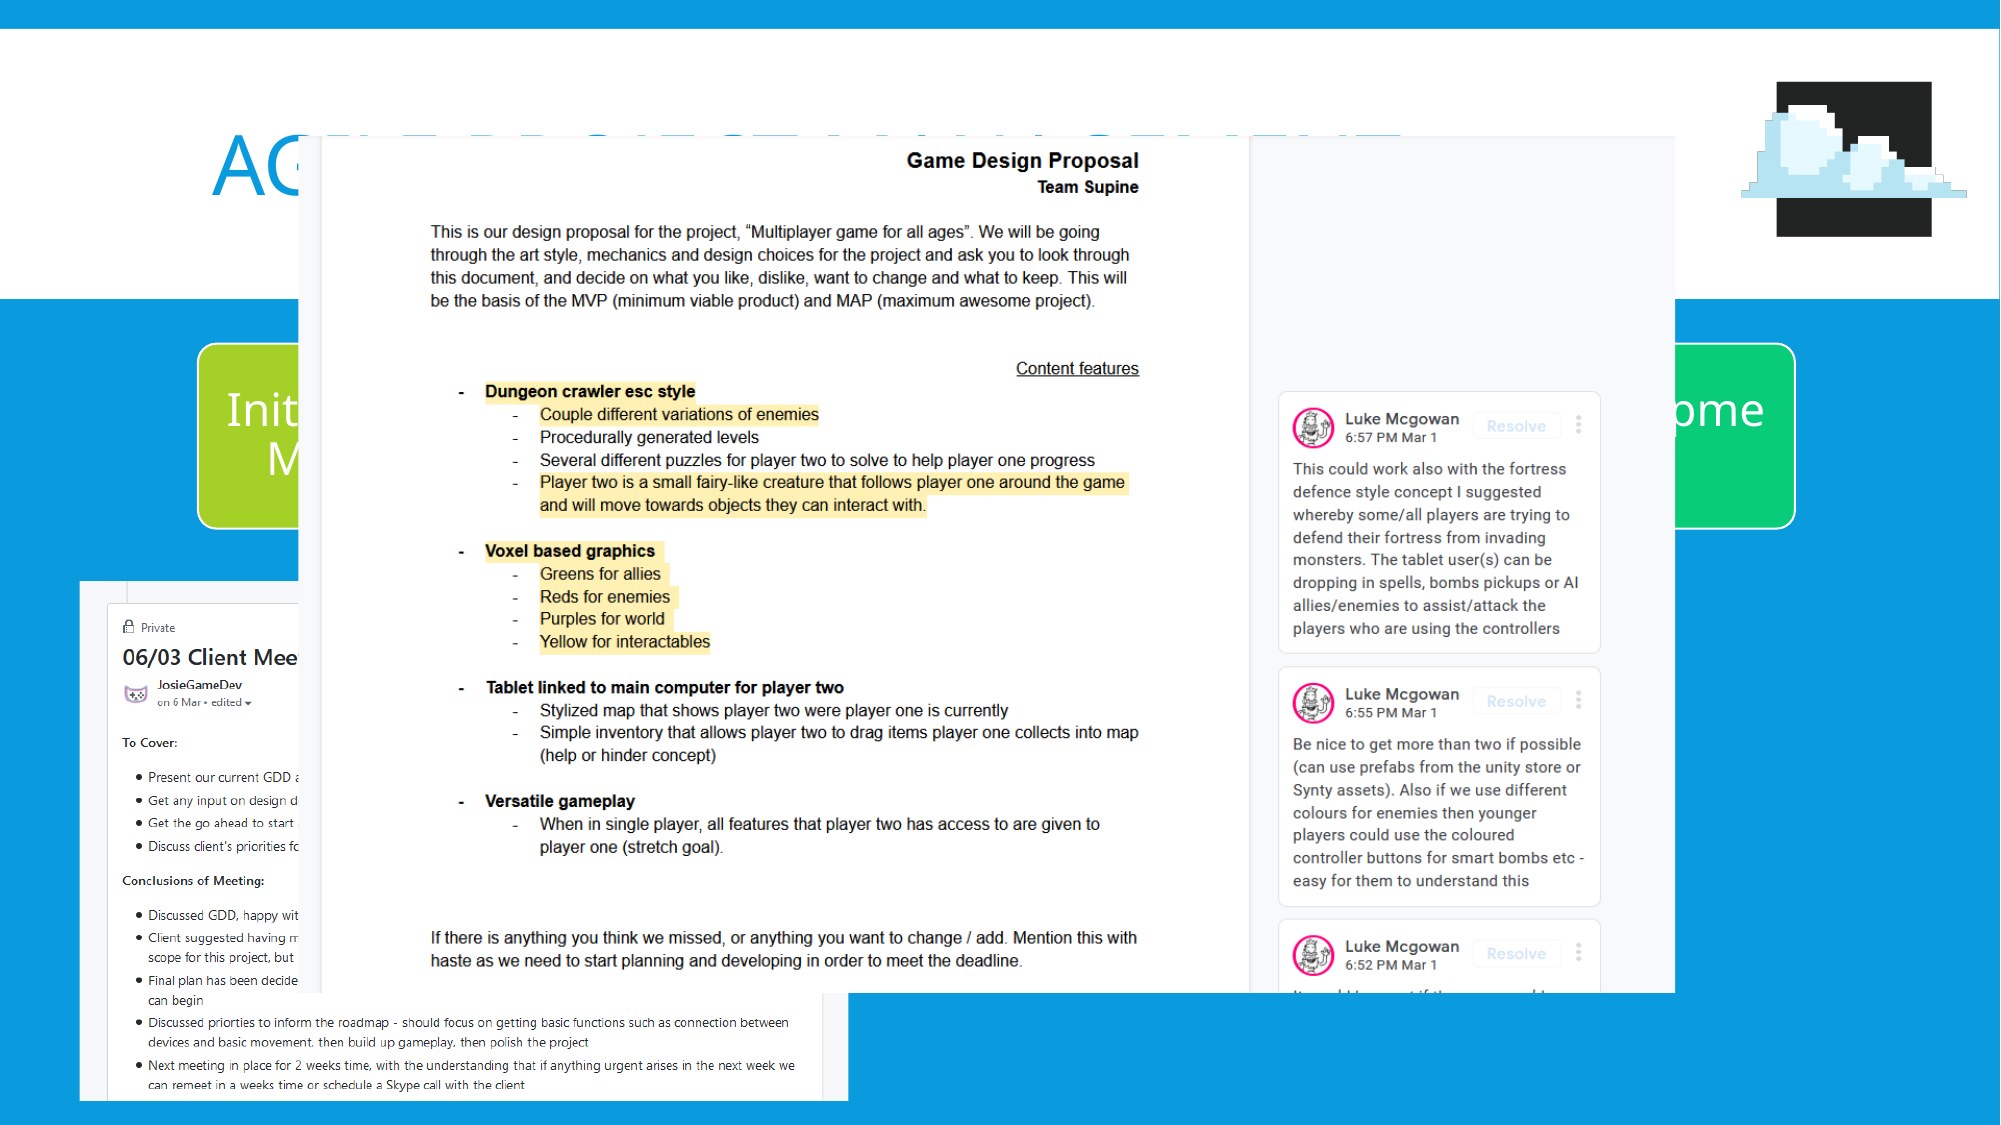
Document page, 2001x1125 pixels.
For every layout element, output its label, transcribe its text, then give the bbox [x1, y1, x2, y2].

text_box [196, 290, 291, 577]
title Agile project management [197, 46, 1727, 285]
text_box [1682, 290, 1803, 583]
picture [80, 136, 1676, 1100]
picture [1734, 42, 1983, 291]
